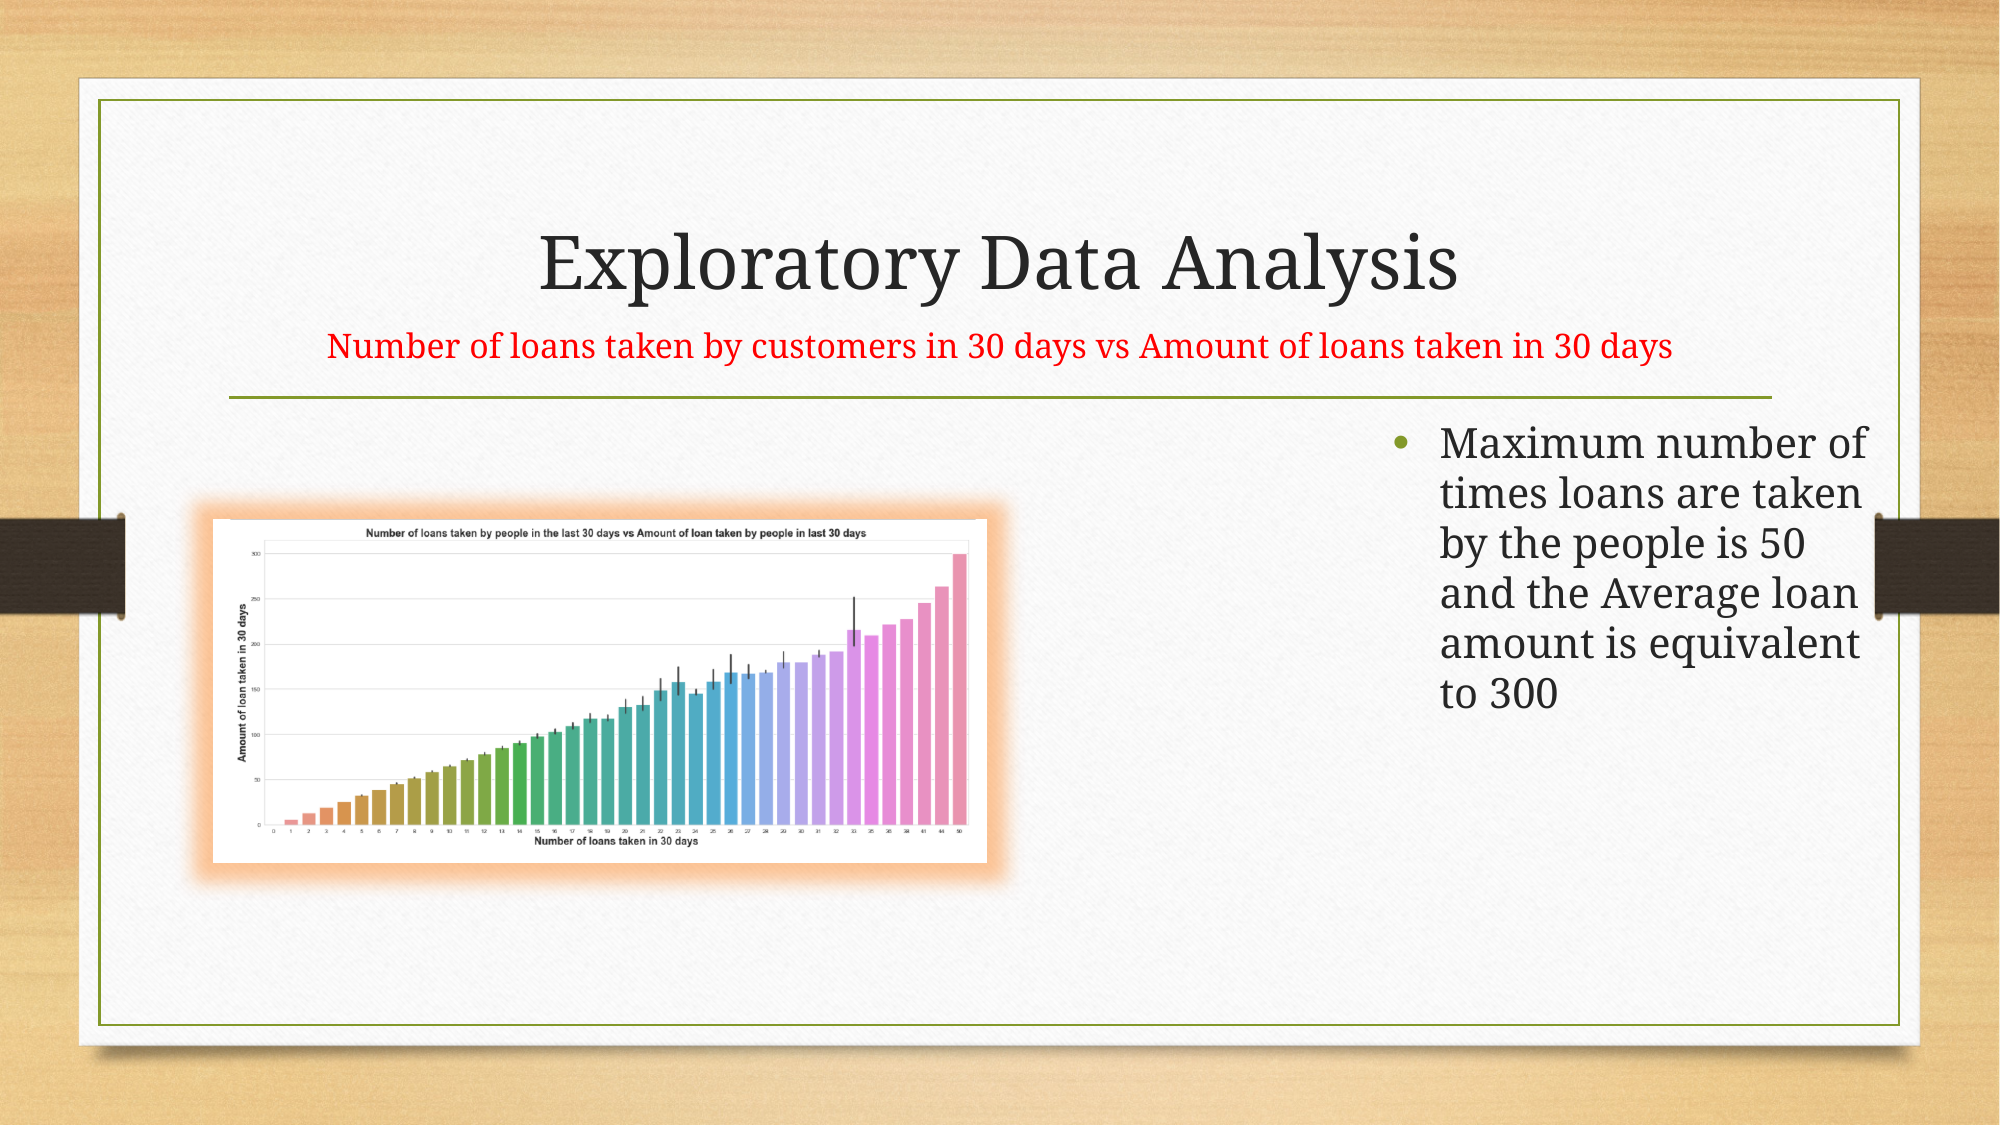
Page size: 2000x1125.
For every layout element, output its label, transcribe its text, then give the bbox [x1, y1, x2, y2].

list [212, 519, 987, 864]
picture [0, 0, 2000, 1125]
title Exploratory Data Analysis Number of loans taken by customers in 30 days vs Amount of loans taken in 30 days [212, 161, 1787, 375]
list Maximum number of times loans are taken by the people is 50 and the Average loan amount is equivalent to 300 [1377, 408, 1905, 967]
